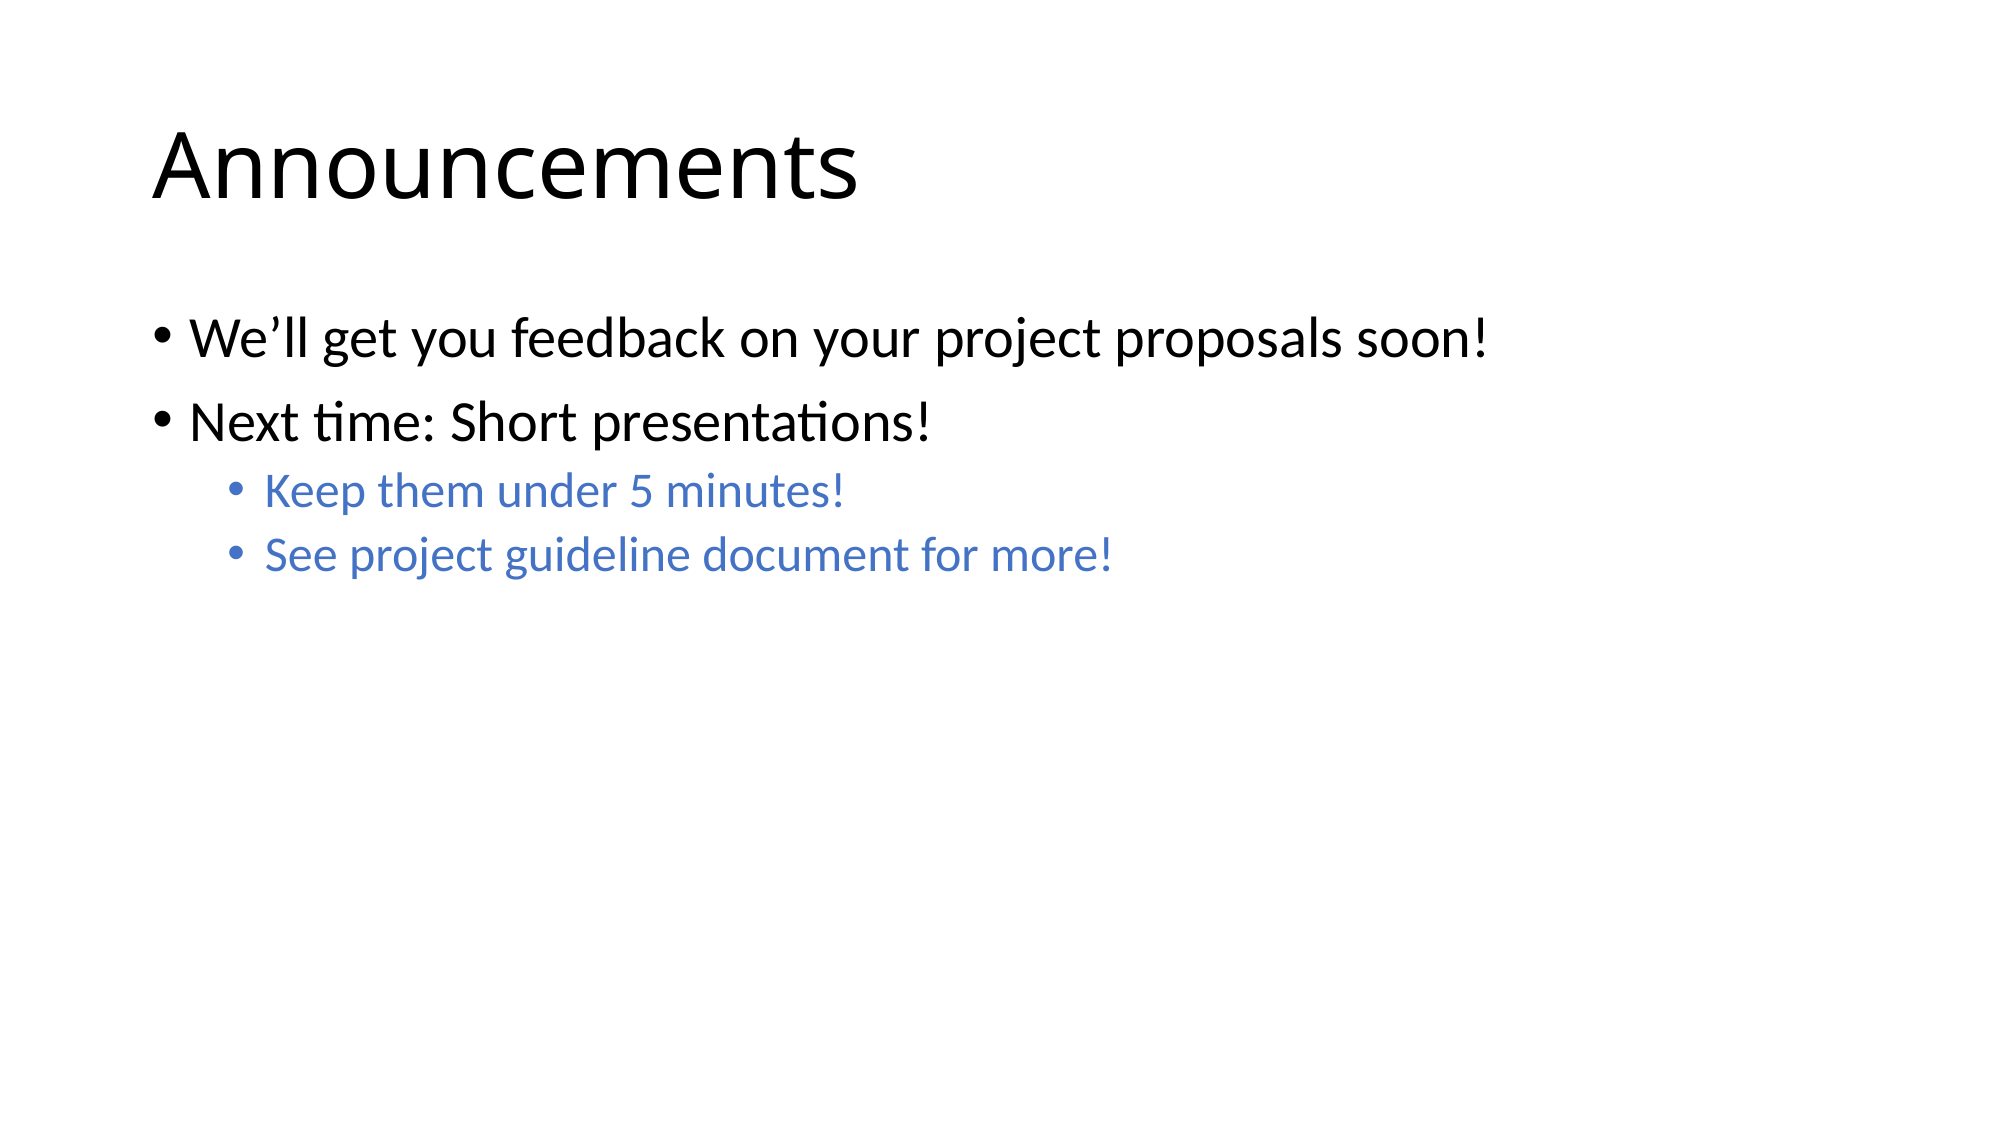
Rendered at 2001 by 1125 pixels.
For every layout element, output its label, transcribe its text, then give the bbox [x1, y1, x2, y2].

title Announcements [137, 59, 1863, 278]
list We’ll get you feedback on your project proposals soon! Next time: Short presentations! Keep them under 5 minutes! See project guideline document for more! [137, 299, 1863, 1014]
